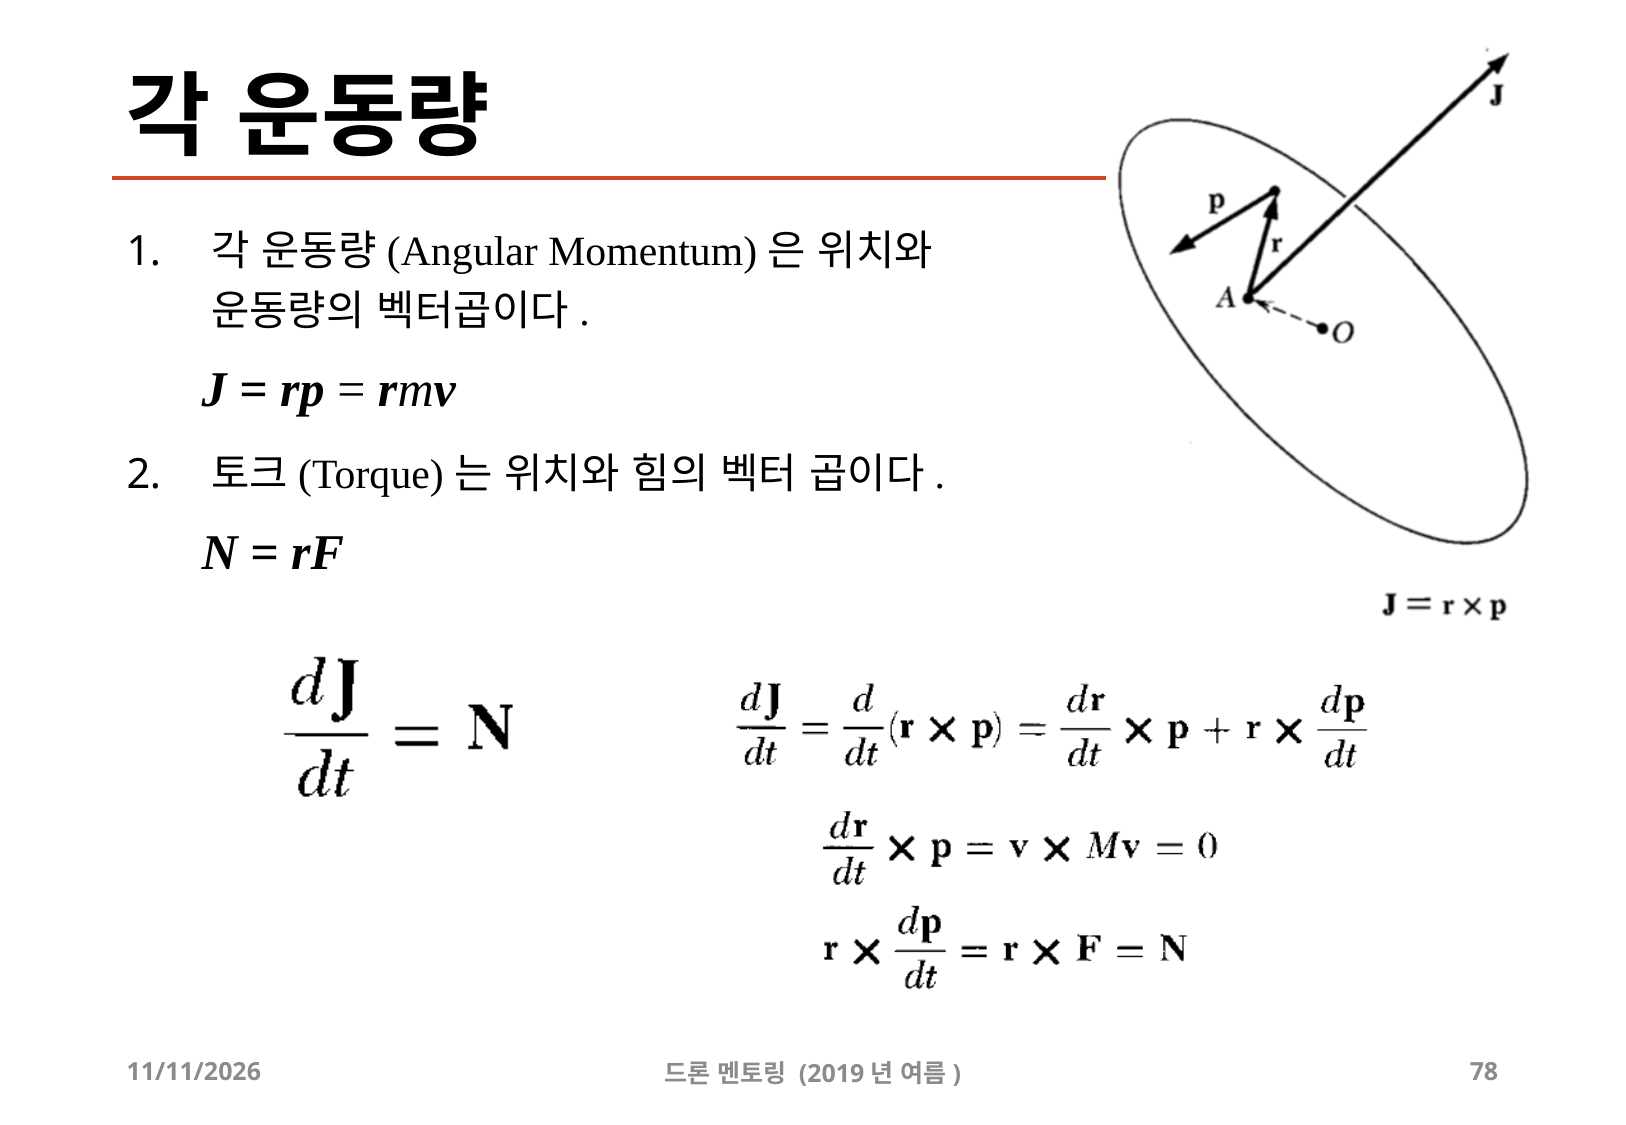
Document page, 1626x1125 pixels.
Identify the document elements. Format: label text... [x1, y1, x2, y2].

footer 드론 멘토링 (2019년 여름) [538, 1042, 1087, 1103]
picture [262, 643, 539, 814]
slide_number 78 [1433, 1042, 1514, 1103]
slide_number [111, 1042, 303, 1103]
picture [1106, 41, 1547, 626]
title 각 운동량 [111, 59, 1106, 179]
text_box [717, 666, 1385, 1002]
